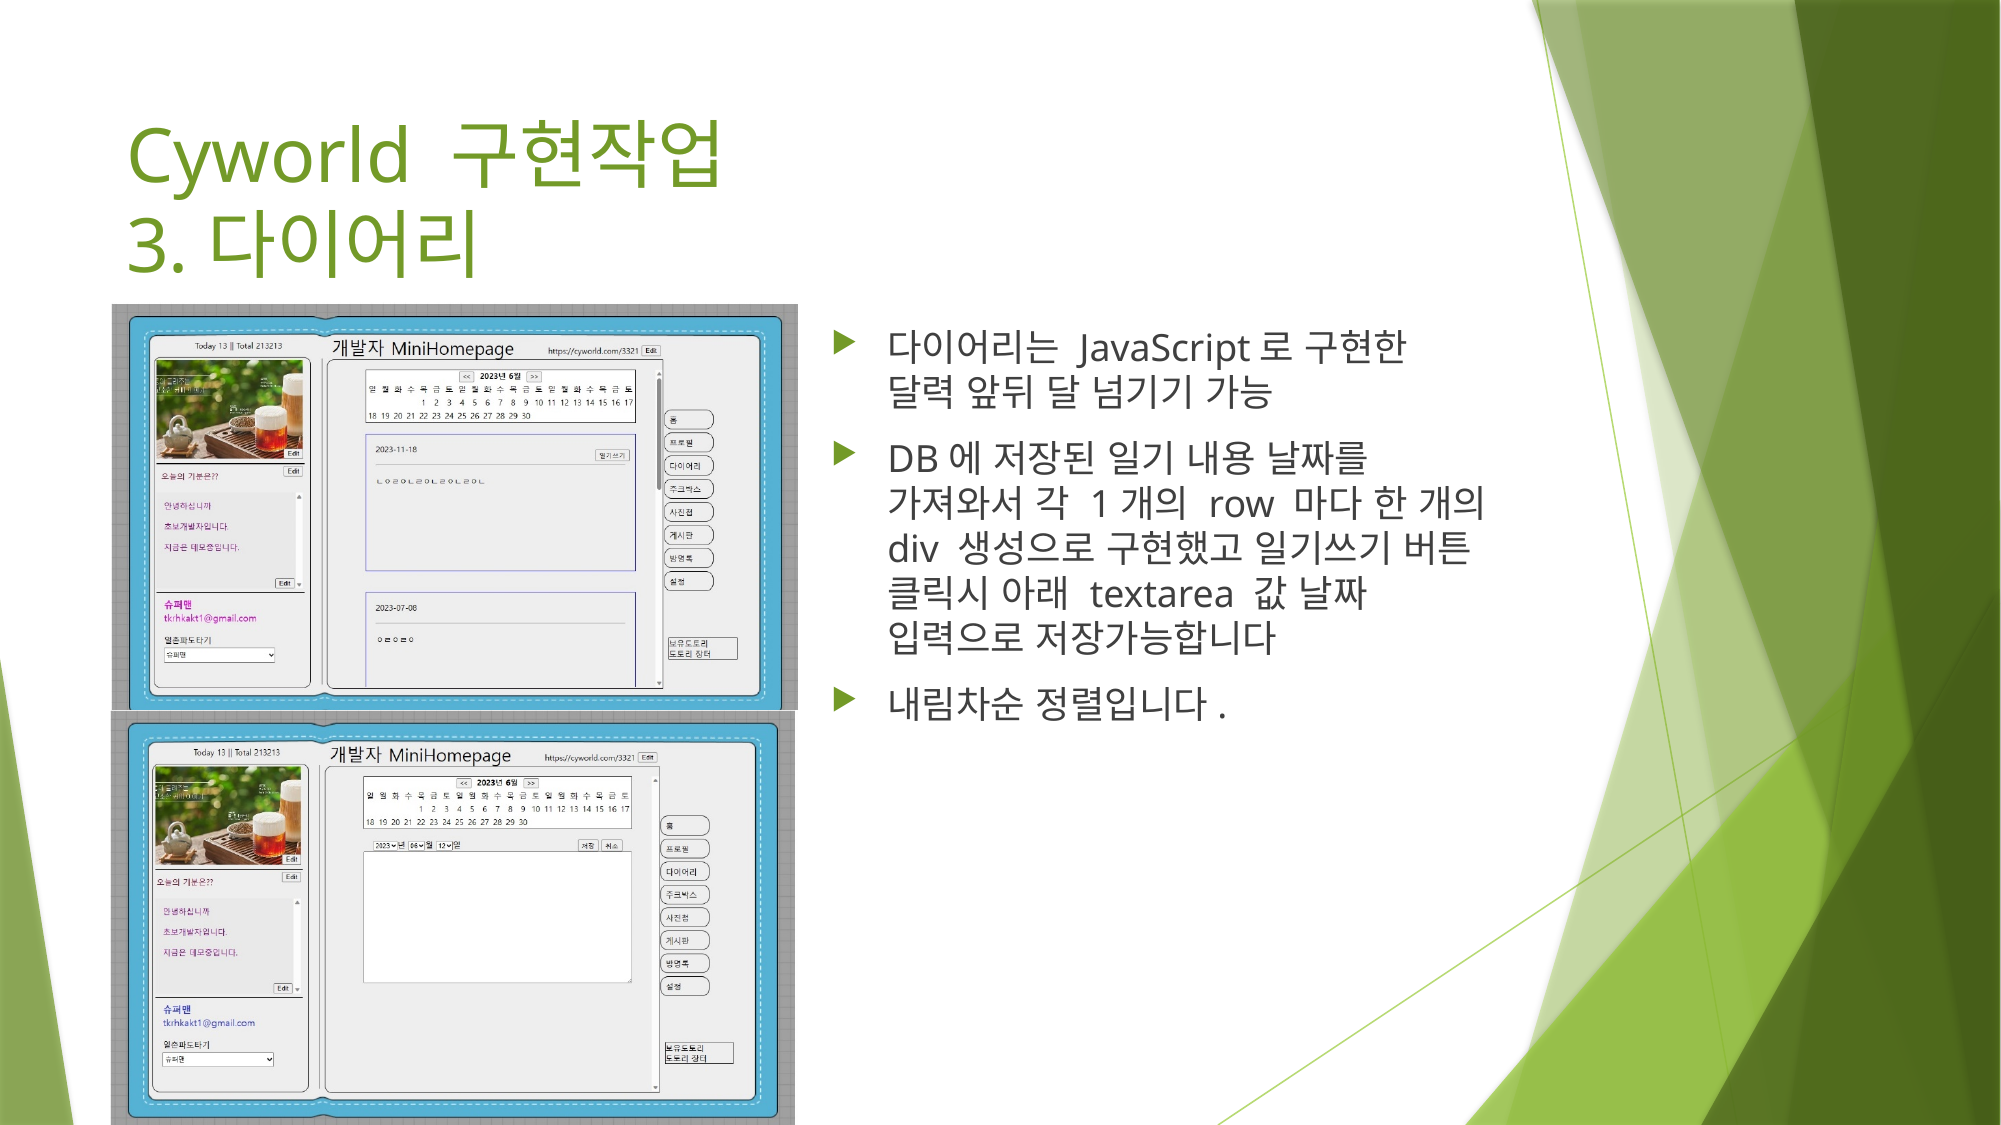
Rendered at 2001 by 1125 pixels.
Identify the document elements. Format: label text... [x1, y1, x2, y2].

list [110, 709, 798, 1125]
text_box 다이어리는 JavaScript로 구현한 달력 앞뒤 달 넘기기 가능 DB에 저장된 일기 내용 날짜를 가져와서 각 1개의 row 마다 한 개의 div 생성으로 구현했고 일기쓰기 버튼 클릭시 아래 textarea 값 날짜 입력으로 저장가능합니다 내림차순 정렬입니다. [816, 316, 1503, 1017]
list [110, 302, 798, 709]
title Cyworld 구현작업 3.다이어리 [111, 99, 1522, 317]
